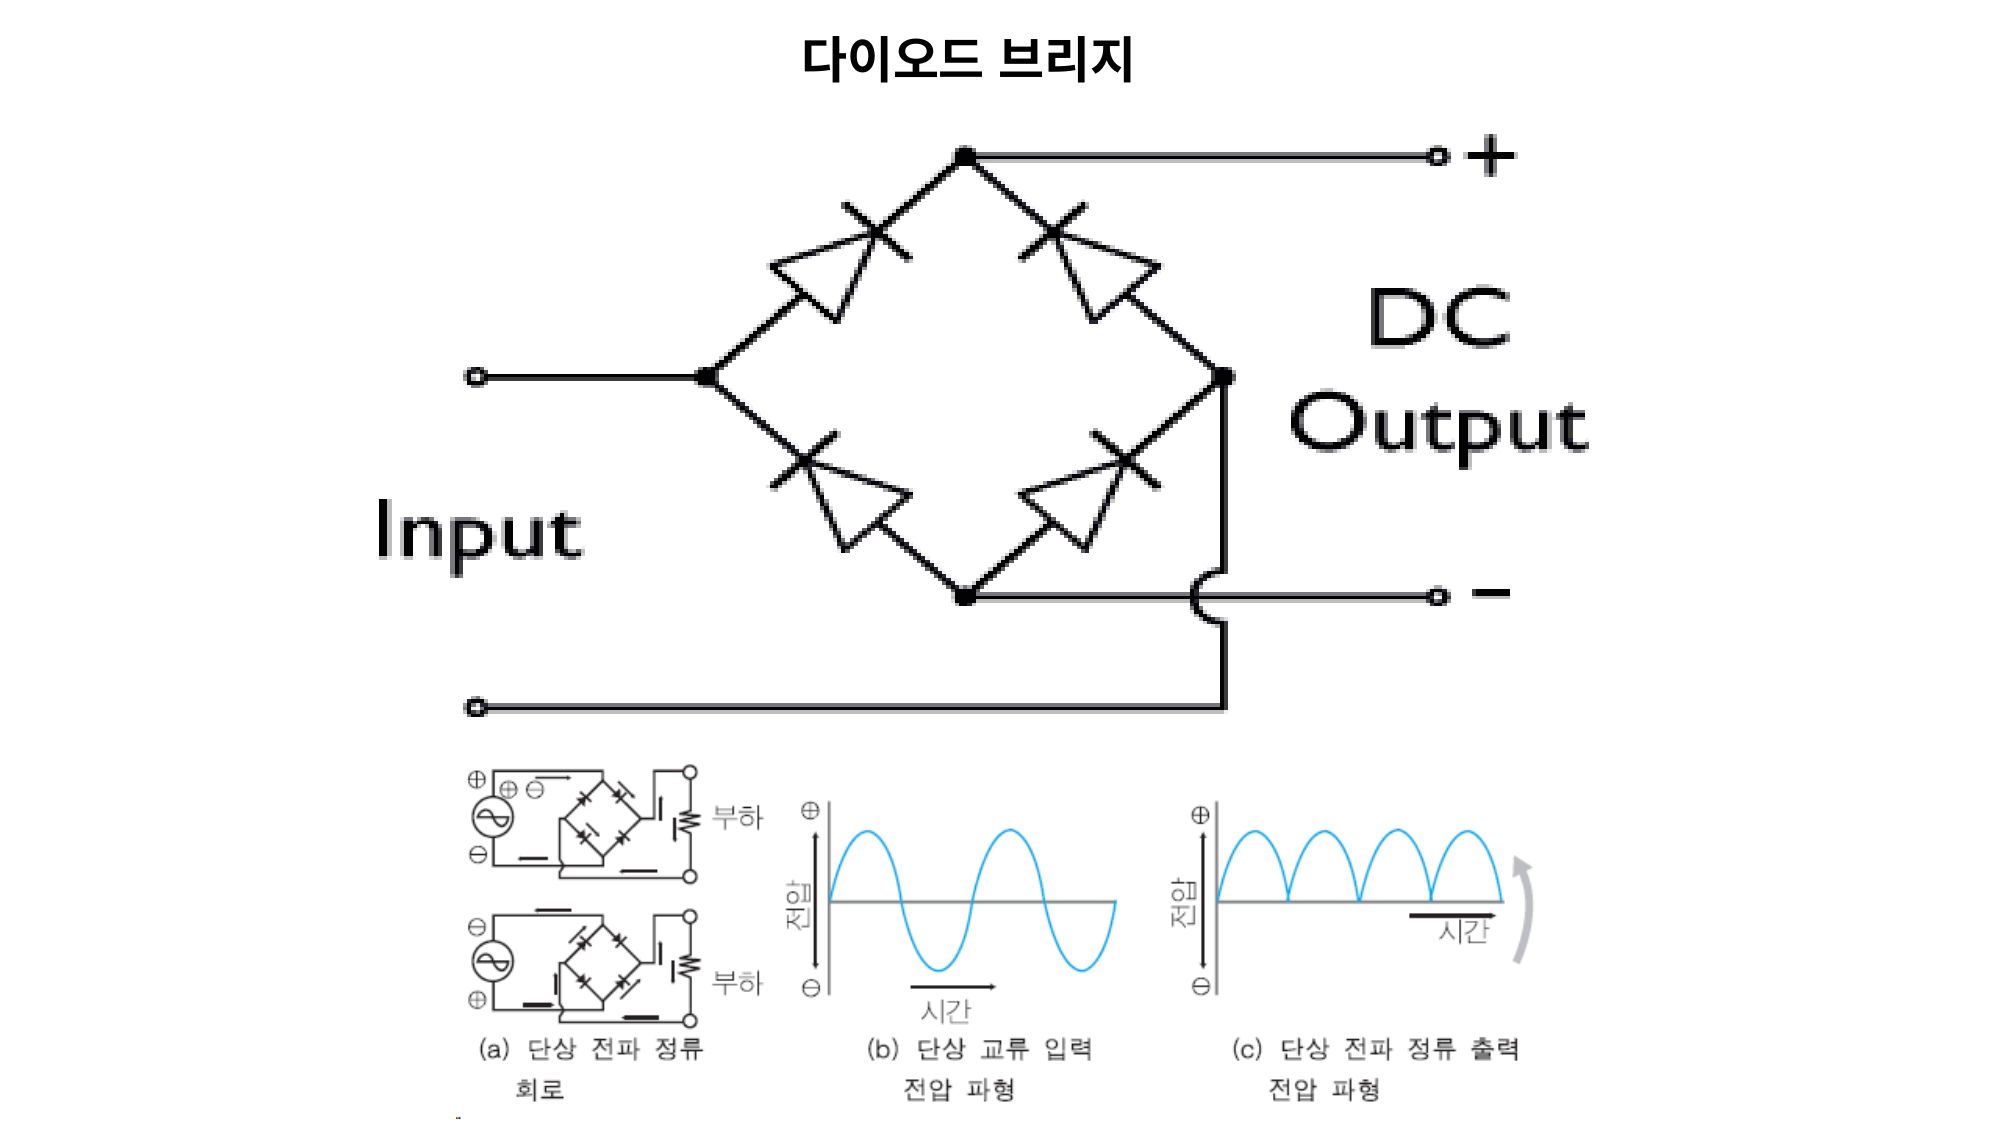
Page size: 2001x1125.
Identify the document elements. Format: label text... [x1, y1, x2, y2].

text_box 다이오드 브리지 [121, 21, 1817, 97]
picture [350, 106, 1611, 1119]
